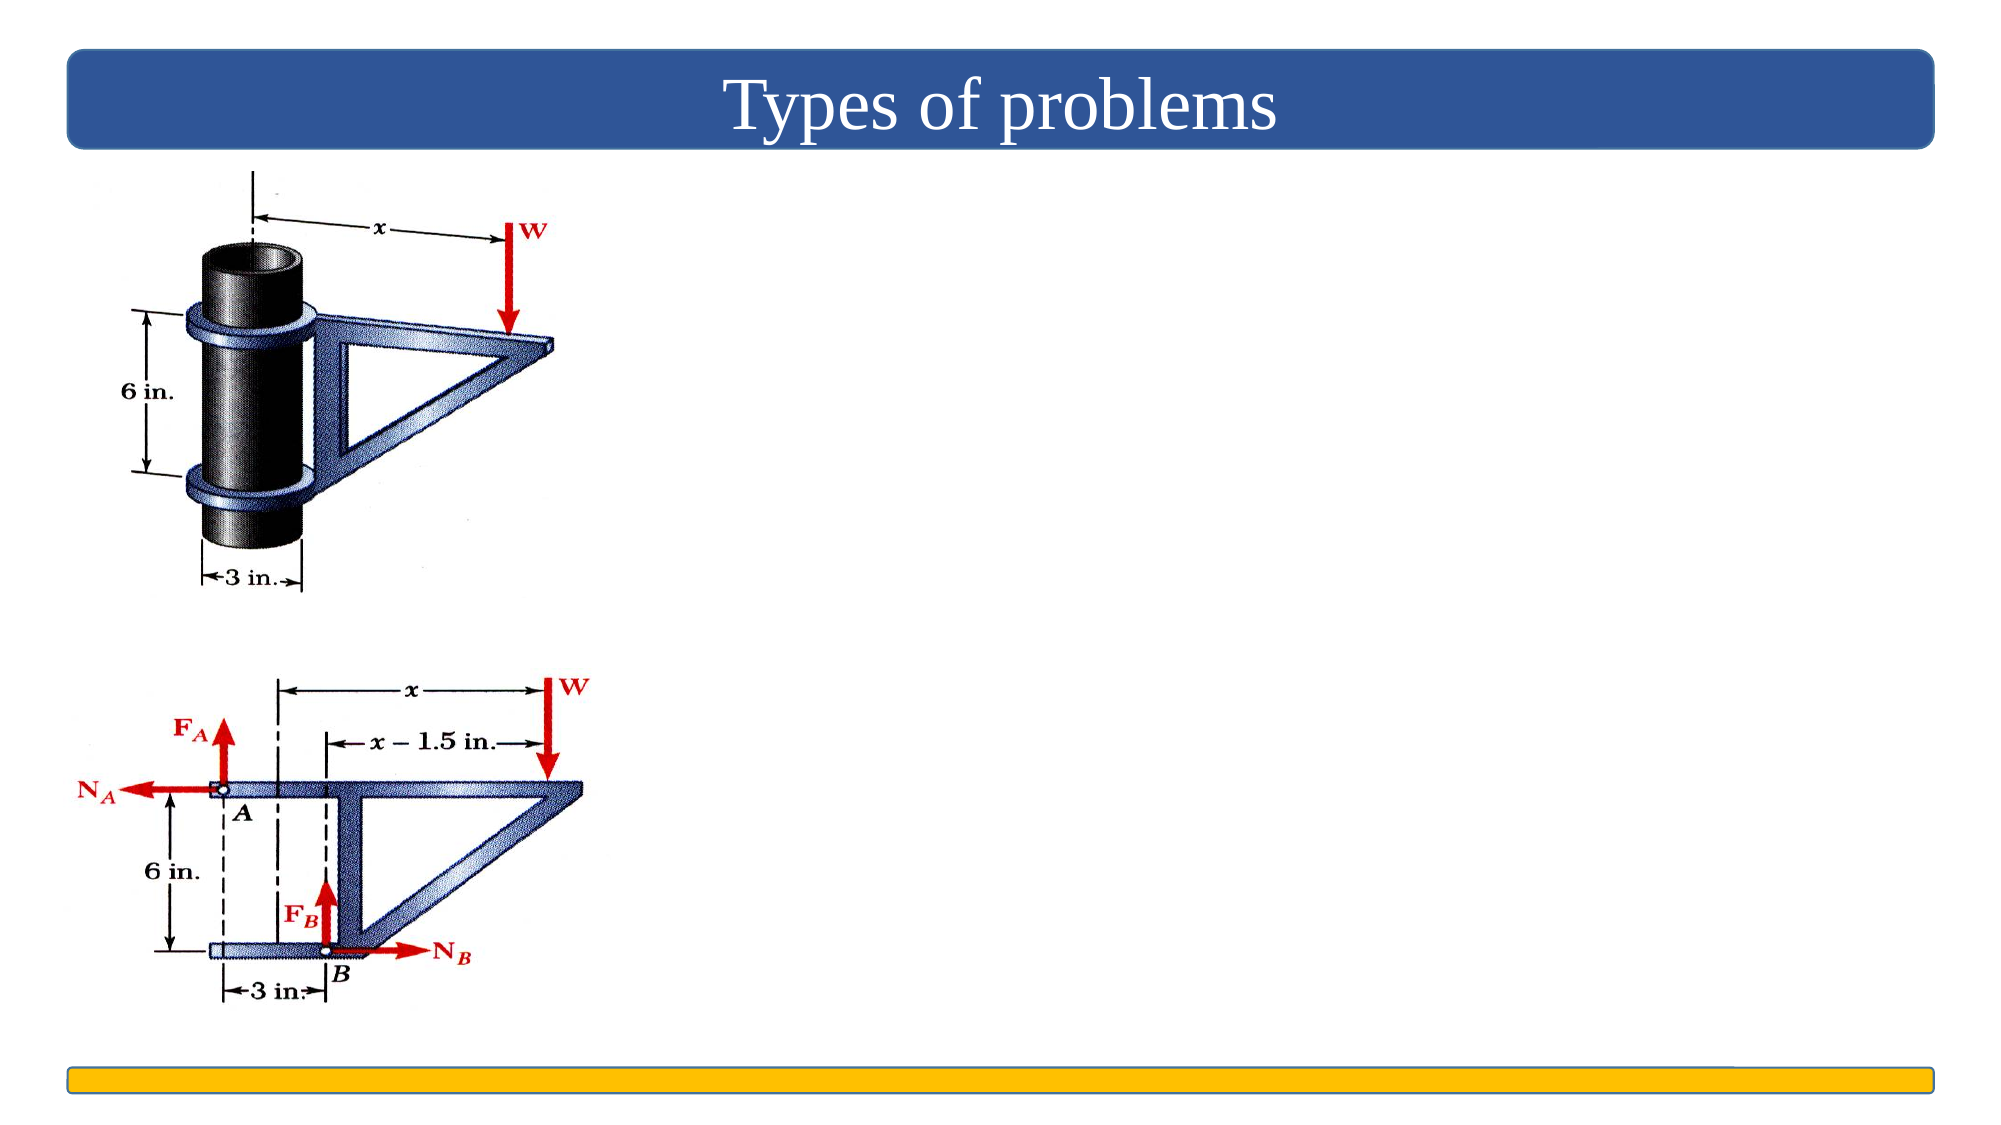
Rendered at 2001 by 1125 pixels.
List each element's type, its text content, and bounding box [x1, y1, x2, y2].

picture [63, 668, 611, 1016]
text_box Types of problems [66, 48, 1935, 150]
picture [71, 171, 587, 598]
text_box [66, 1066, 1935, 1095]
